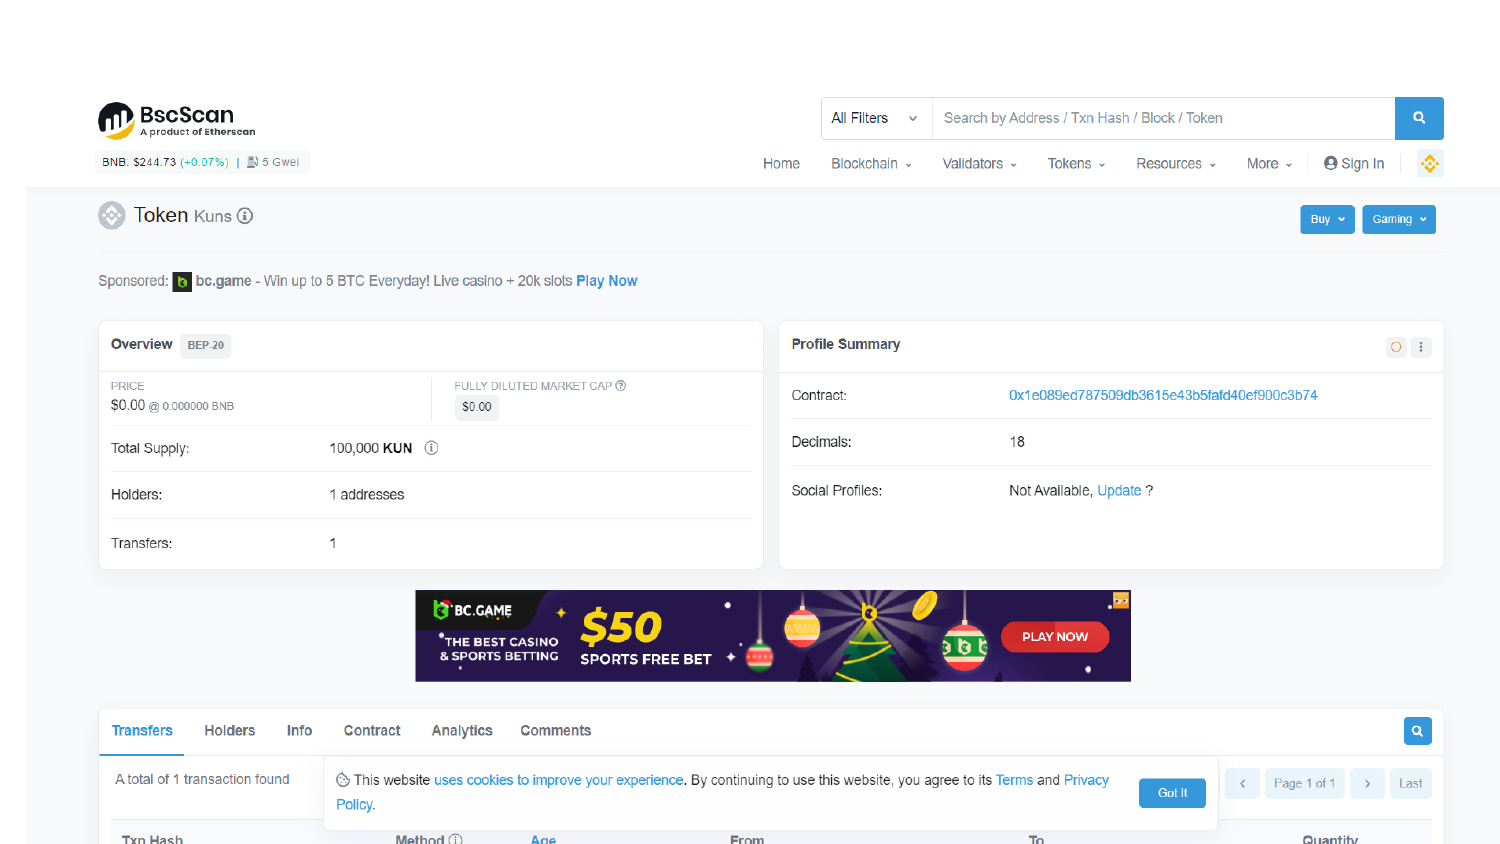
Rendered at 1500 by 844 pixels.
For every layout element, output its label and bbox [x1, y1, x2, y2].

list [26, 90, 1500, 844]
